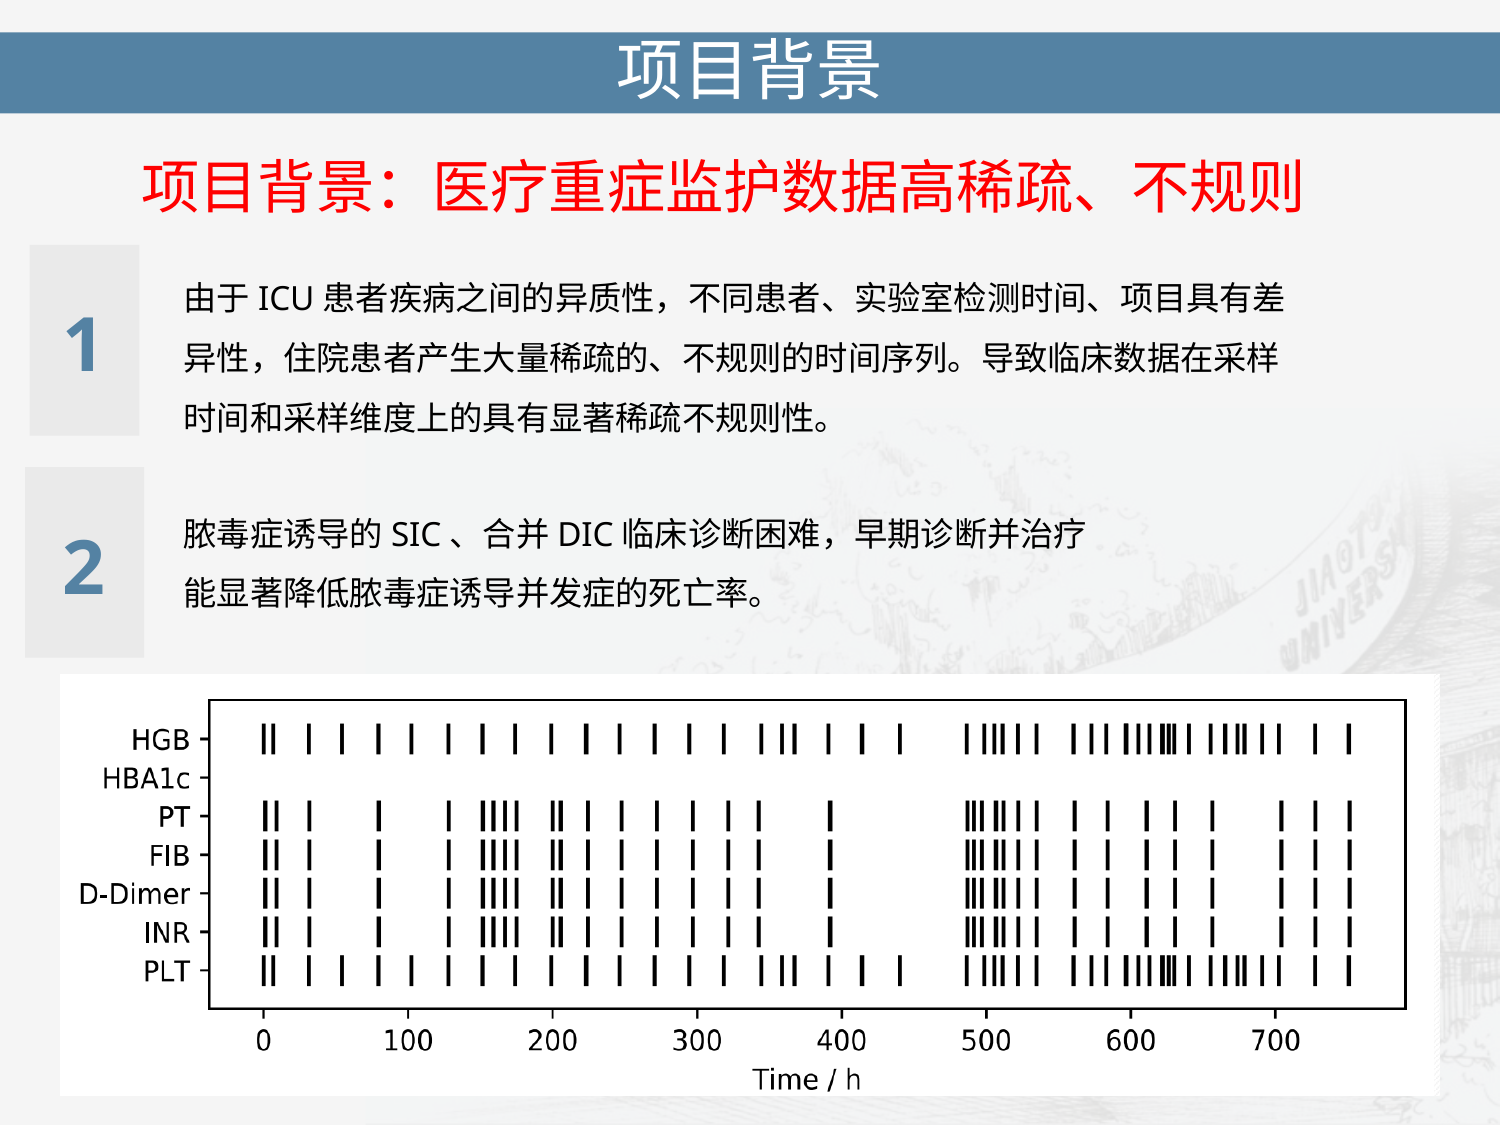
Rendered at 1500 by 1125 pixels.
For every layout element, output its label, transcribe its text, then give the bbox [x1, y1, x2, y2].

list 由于ICU患者疾病之间的异质性，不同患者、实验室检测时间、项目具有差异性，住院患者产生大量稀疏的、不规则的时间序列。导致临床数据在采样时间和采样维度上的具有显著稀疏不规则性。 [168, 249, 1328, 440]
text_box [24, 466, 145, 659]
text_box 项目背景 [0, 32, 1500, 114]
text_box 2 [48, 511, 121, 617]
text_box [29, 244, 141, 437]
text_box 1 [48, 288, 121, 394]
text_box 项目背景：医疗重症监护数据高稀疏、不规则 [126, 142, 1322, 228]
picture [60, 674, 1440, 1096]
text_box 脓毒症诱导的SIC、合并DIC临床诊断困难，早期诊断并治疗能显著降低脓毒症诱导并发症的死亡率。 [168, 485, 1105, 620]
